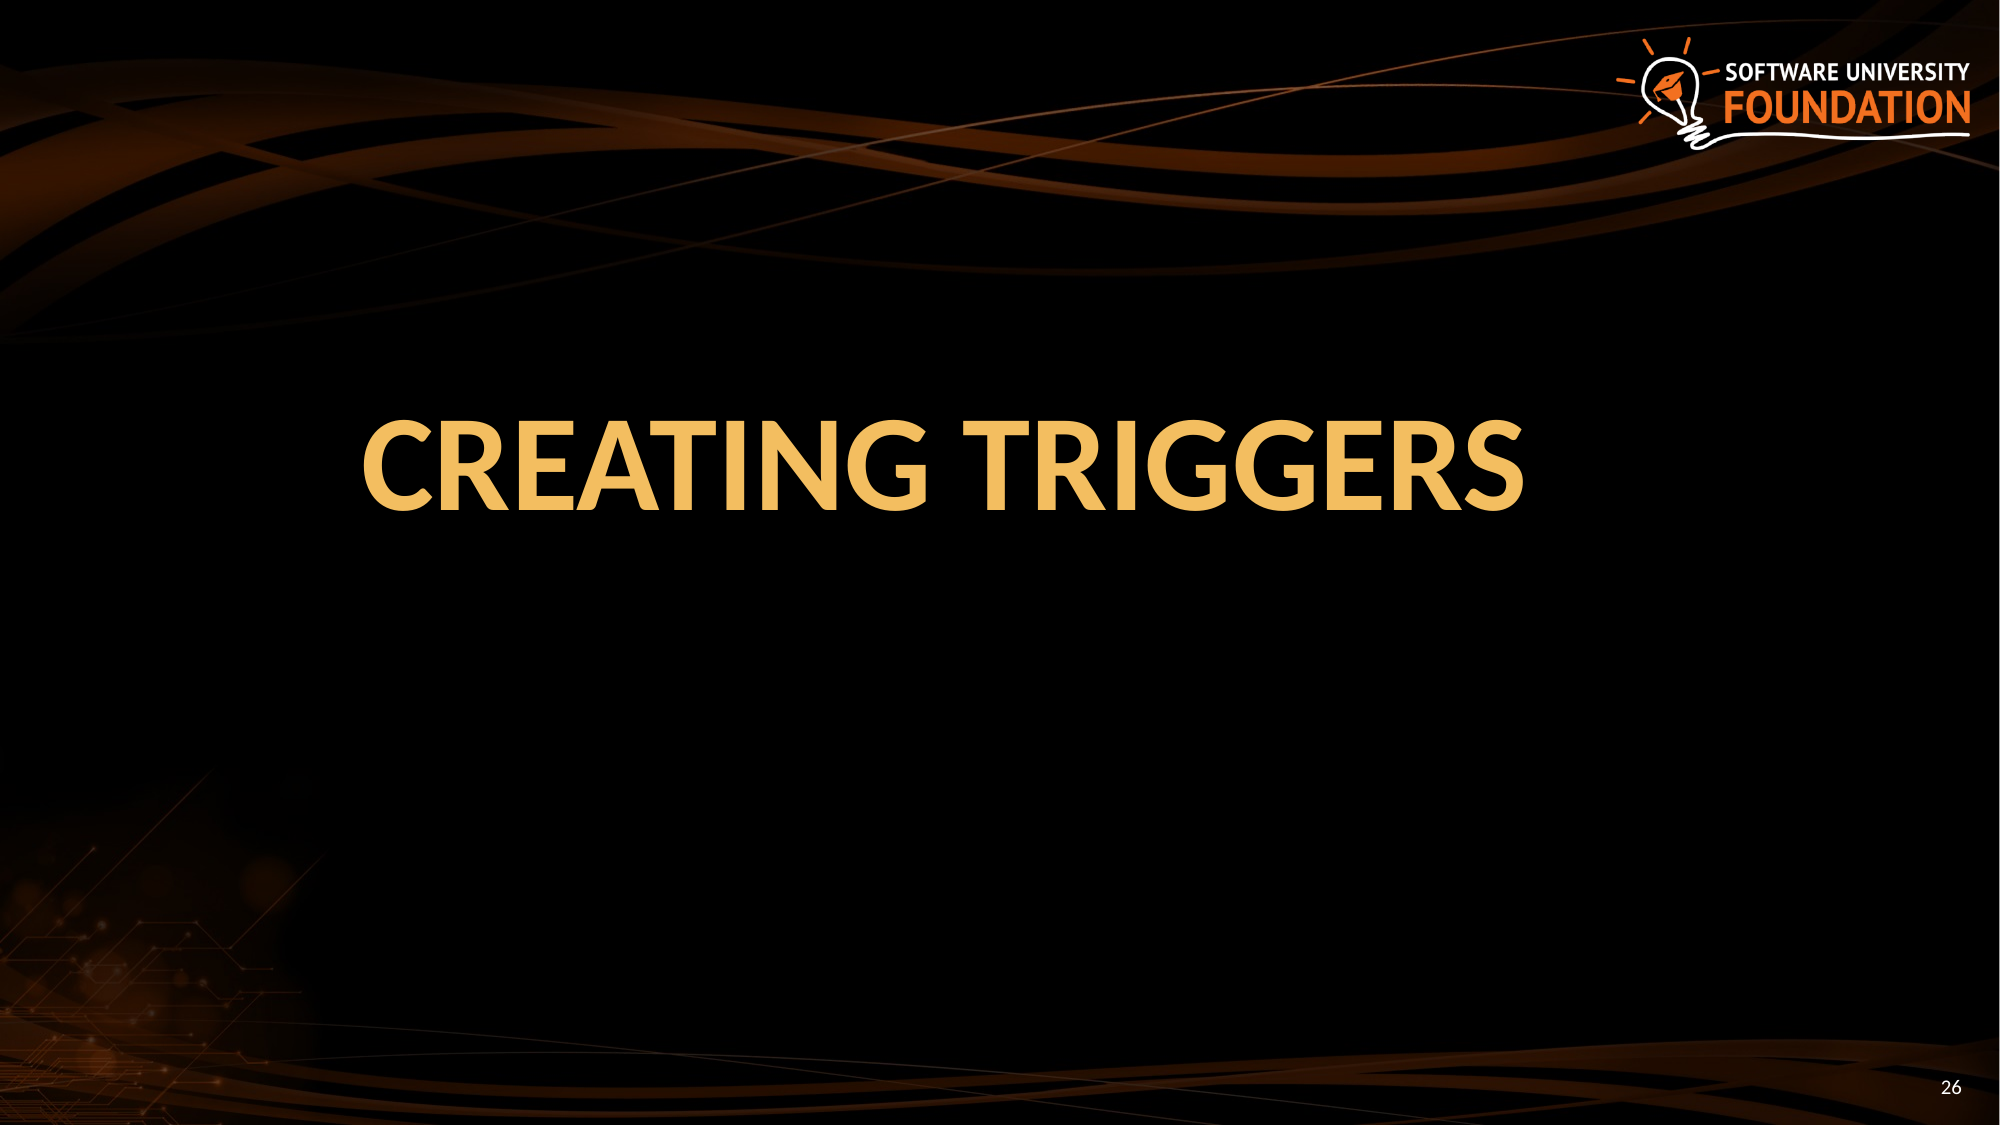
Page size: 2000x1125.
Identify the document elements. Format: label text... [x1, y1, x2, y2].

title CREATING TRIGGERS [174, 375, 1746, 558]
picture [0, 0, 2000, 1125]
slide_number 26 [1897, 1070, 1968, 1103]
